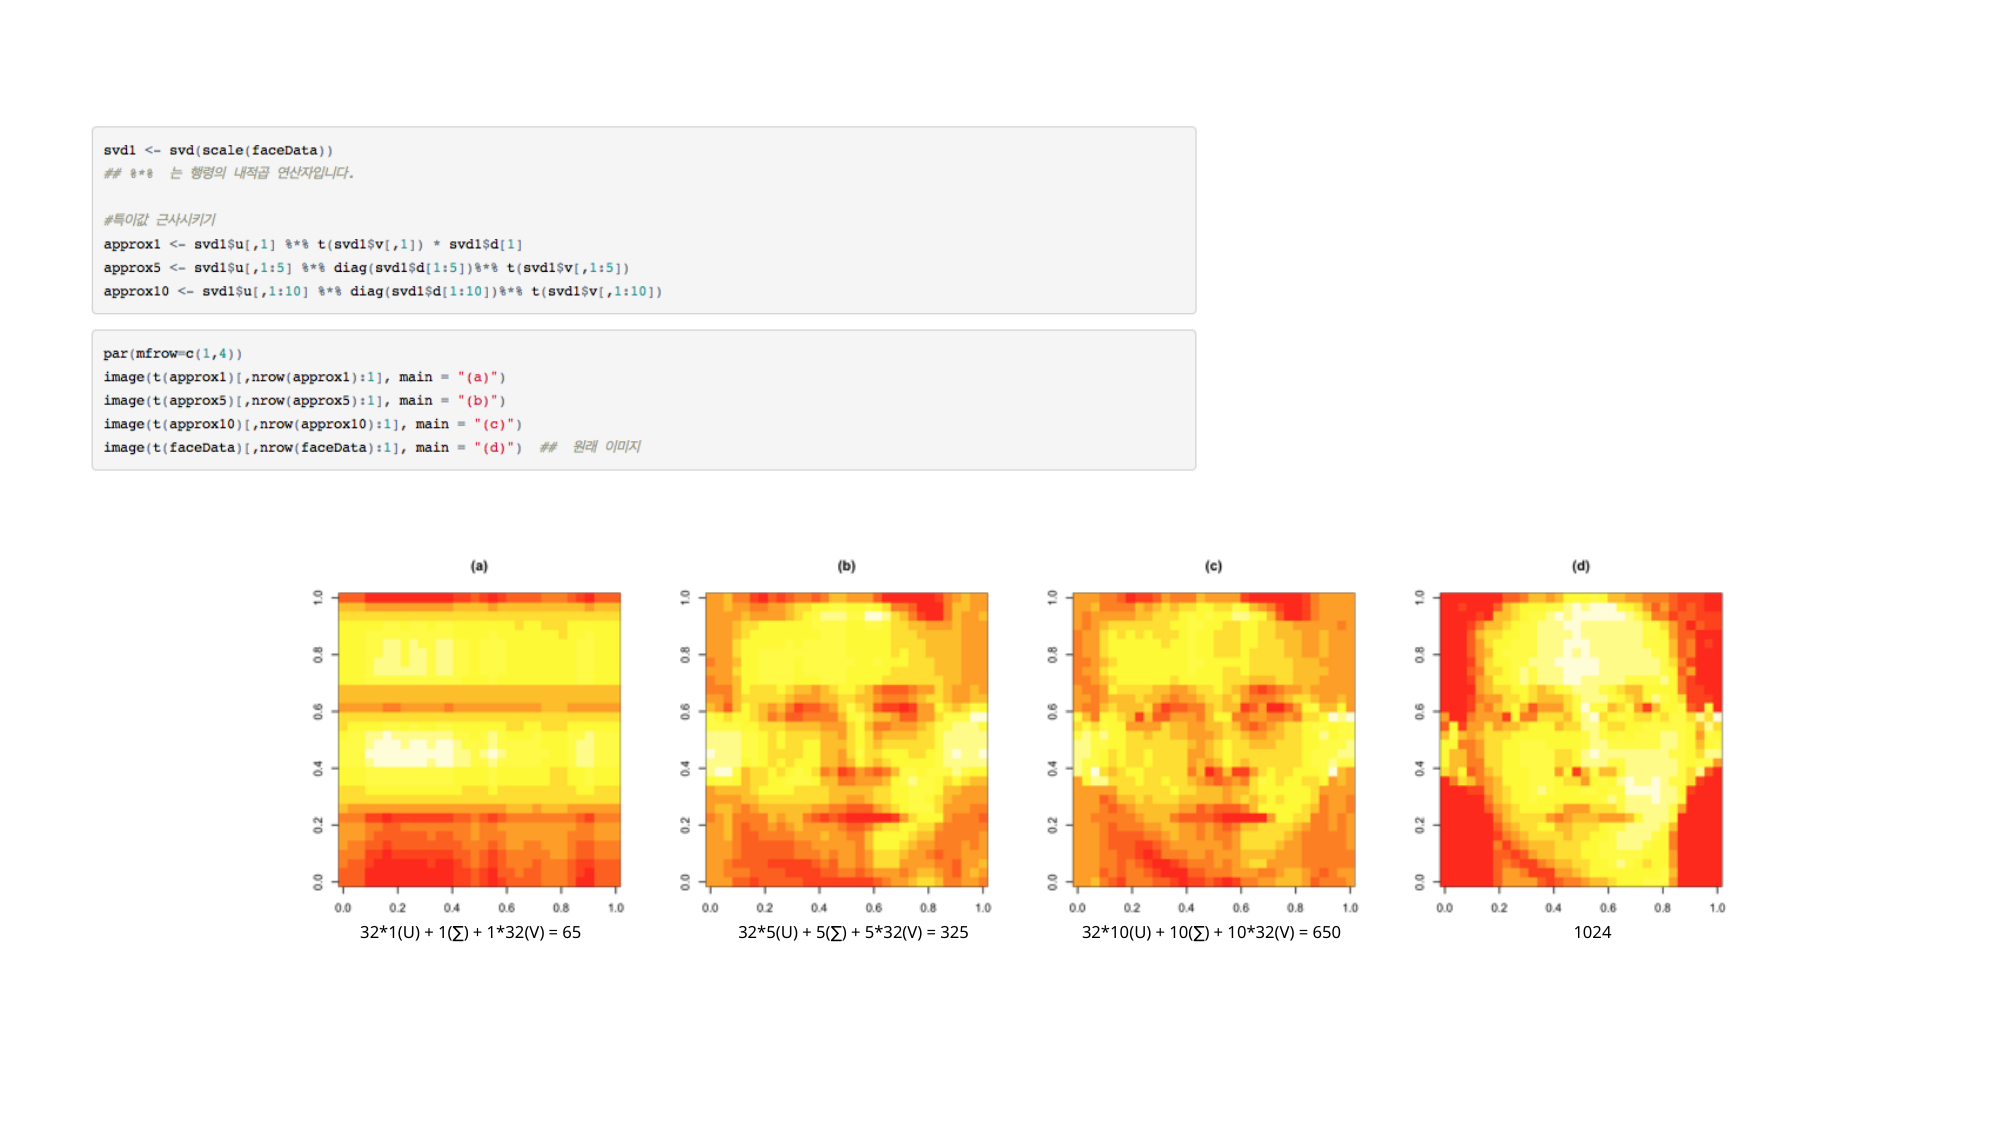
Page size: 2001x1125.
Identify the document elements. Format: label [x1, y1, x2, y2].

text_box [333, 914, 1629, 950]
picture [86, 117, 1220, 486]
picture [260, 533, 1772, 944]
